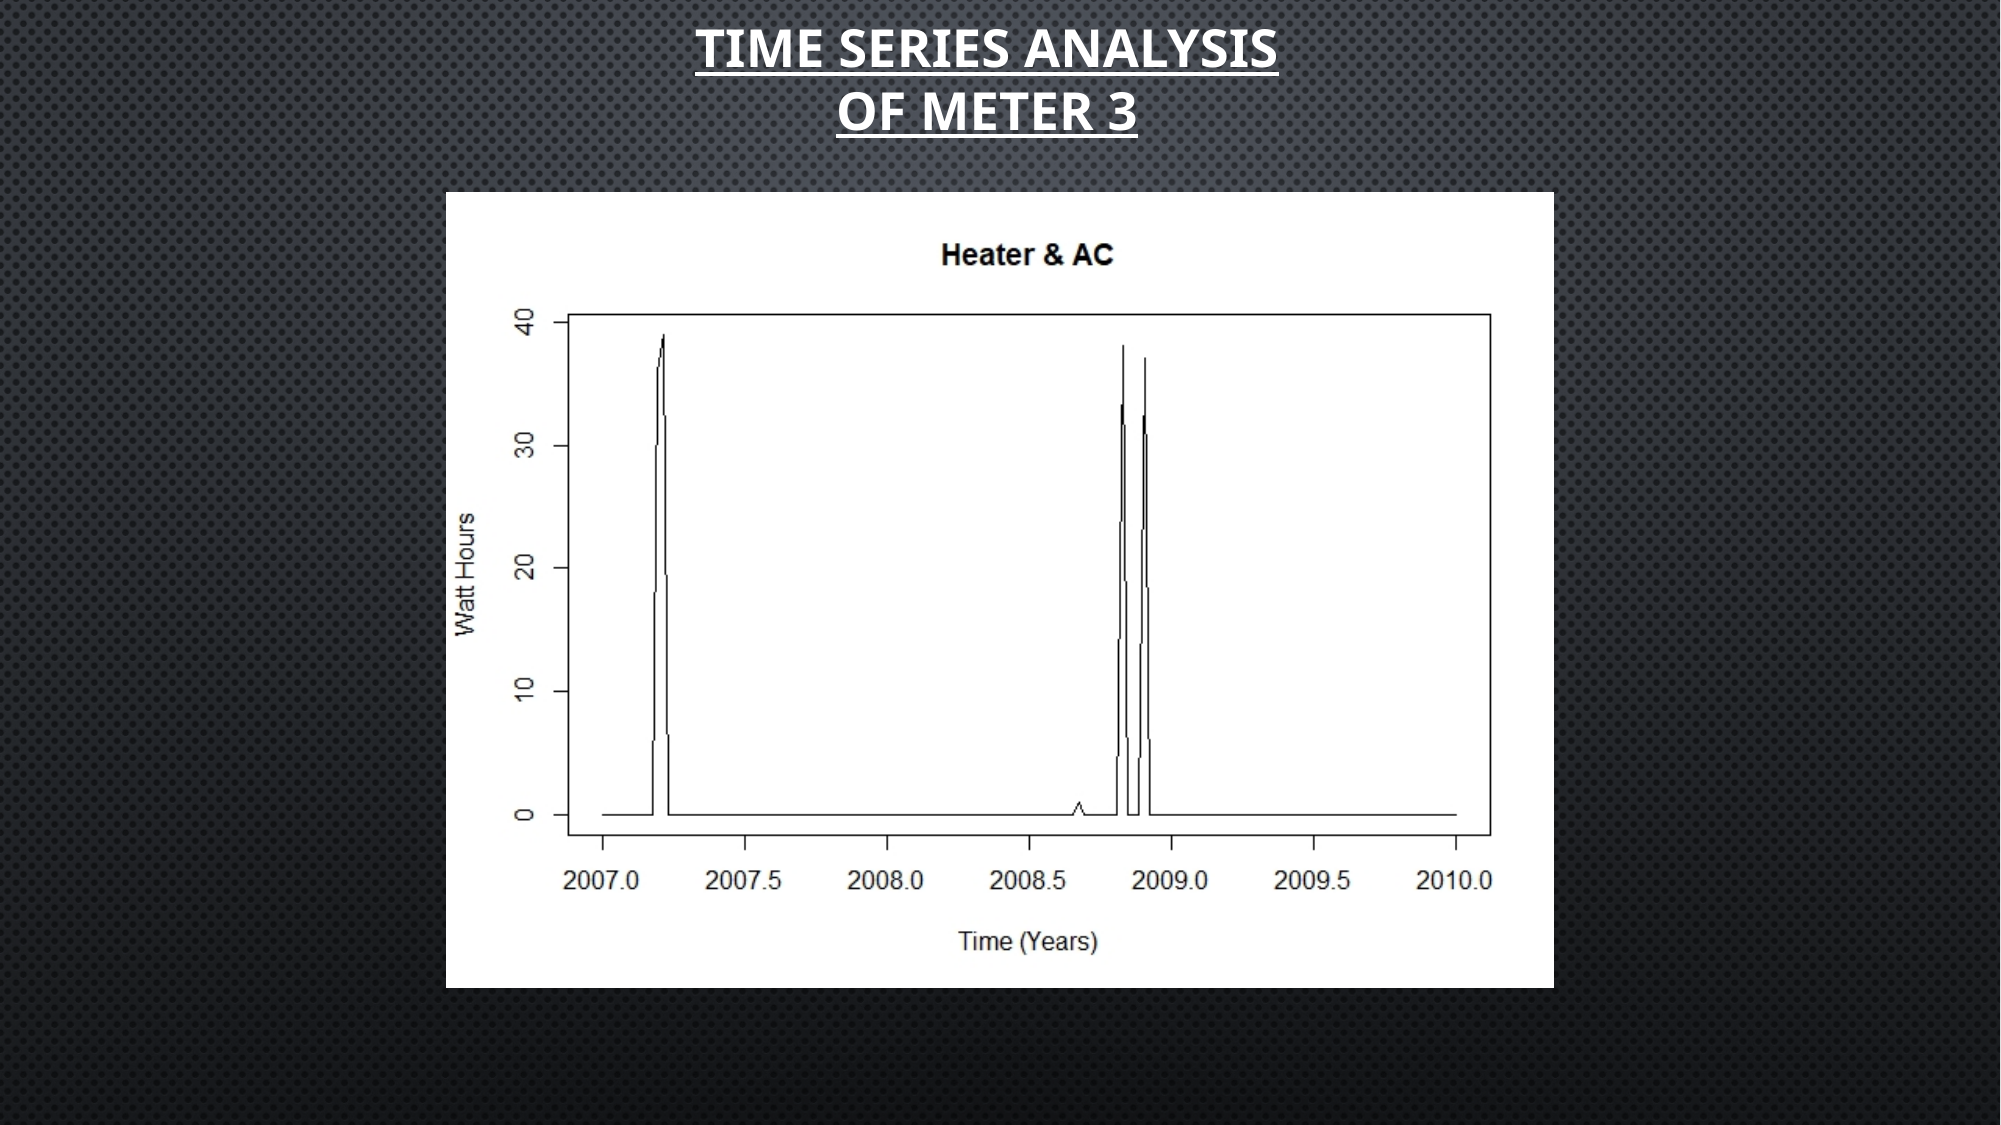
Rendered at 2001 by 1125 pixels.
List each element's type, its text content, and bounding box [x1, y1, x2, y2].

picture [445, 191, 1555, 988]
title Time series analysis of meter 3 [275, 7, 1699, 149]
